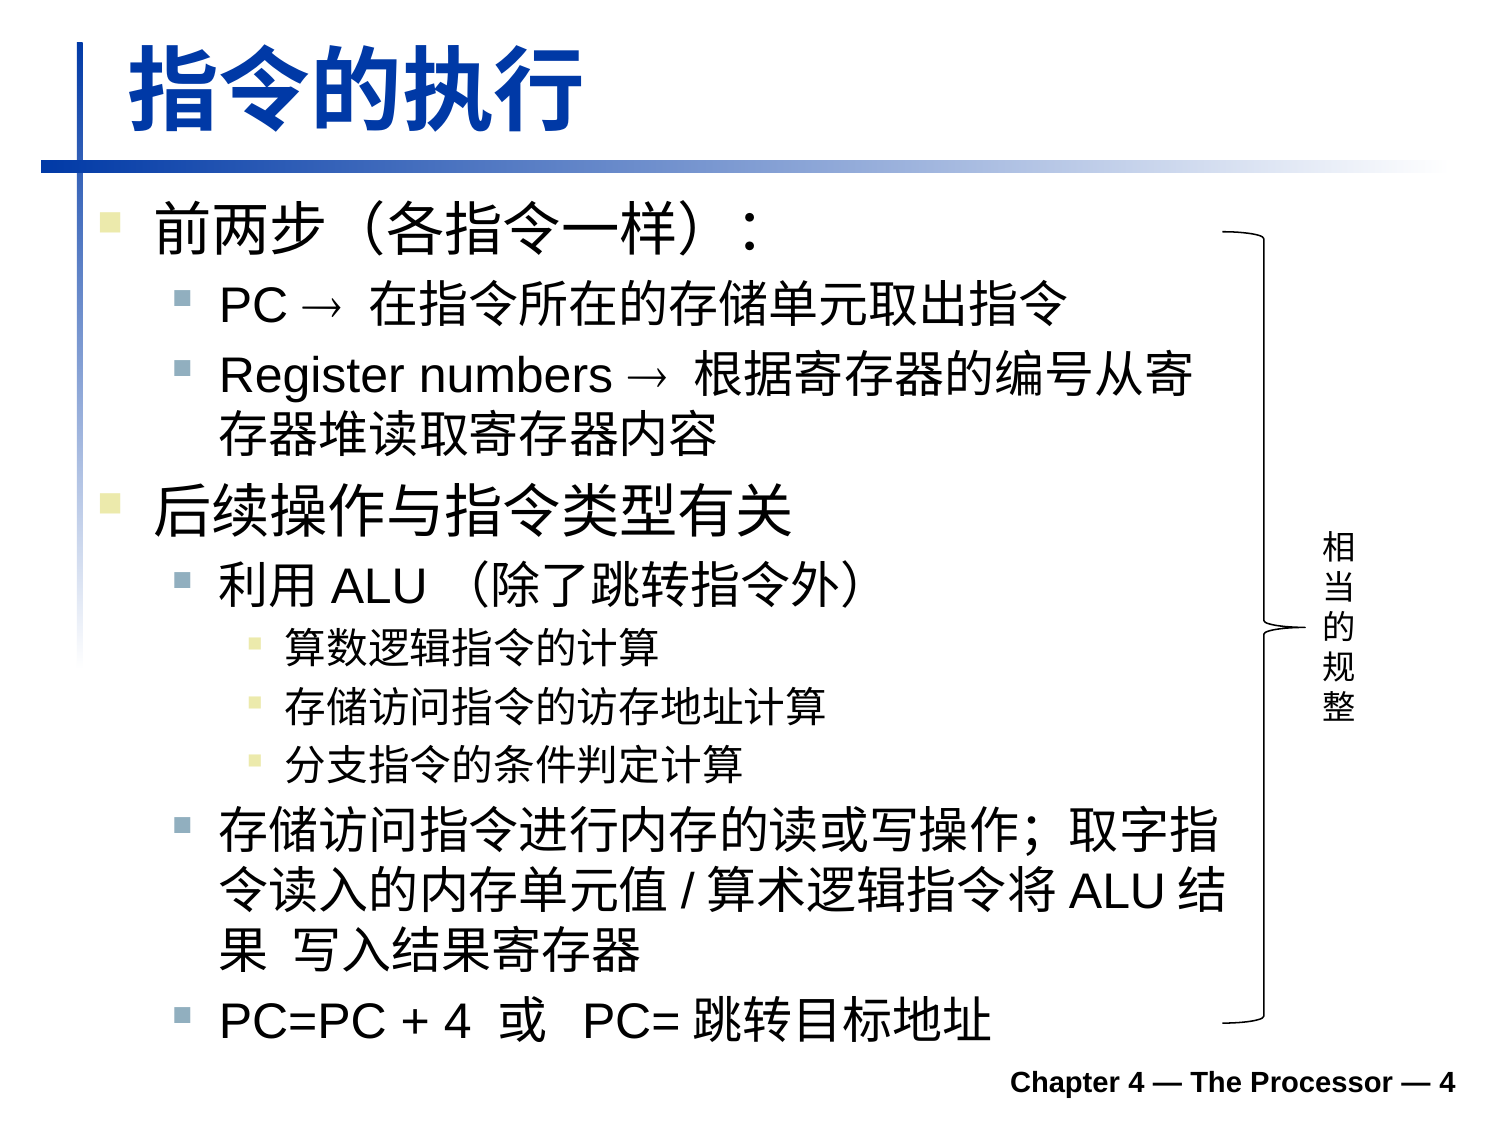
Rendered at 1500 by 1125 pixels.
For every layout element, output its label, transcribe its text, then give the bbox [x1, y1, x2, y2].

text_box [1222, 231, 1306, 1024]
title 指令的执行 [112, 22, 1468, 149]
footer Chapter 4 — The Processor — 4 [277, 1046, 1471, 1106]
text_box 相当的规整 [1308, 518, 1368, 734]
list 前两步（各指令一样）： PC  在指令所在的存储单元取出指令 Register numbers  根据寄存器的编号从寄存器堆读取寄存器内容 后续操作与指令类型有关 利用ALU（除了跳转指令外） 算数逻辑指令的计算 存储访问指令的访存地址计算 分支指令的条件判定计算 存储访问指令进行内存的读或写操作；取字指令读入的内存单元值/算术逻辑指令将ALU结果 写入结果寄存器 PC=PC + 4 或 PC=跳转目标地址 [82, 184, 1247, 1079]
